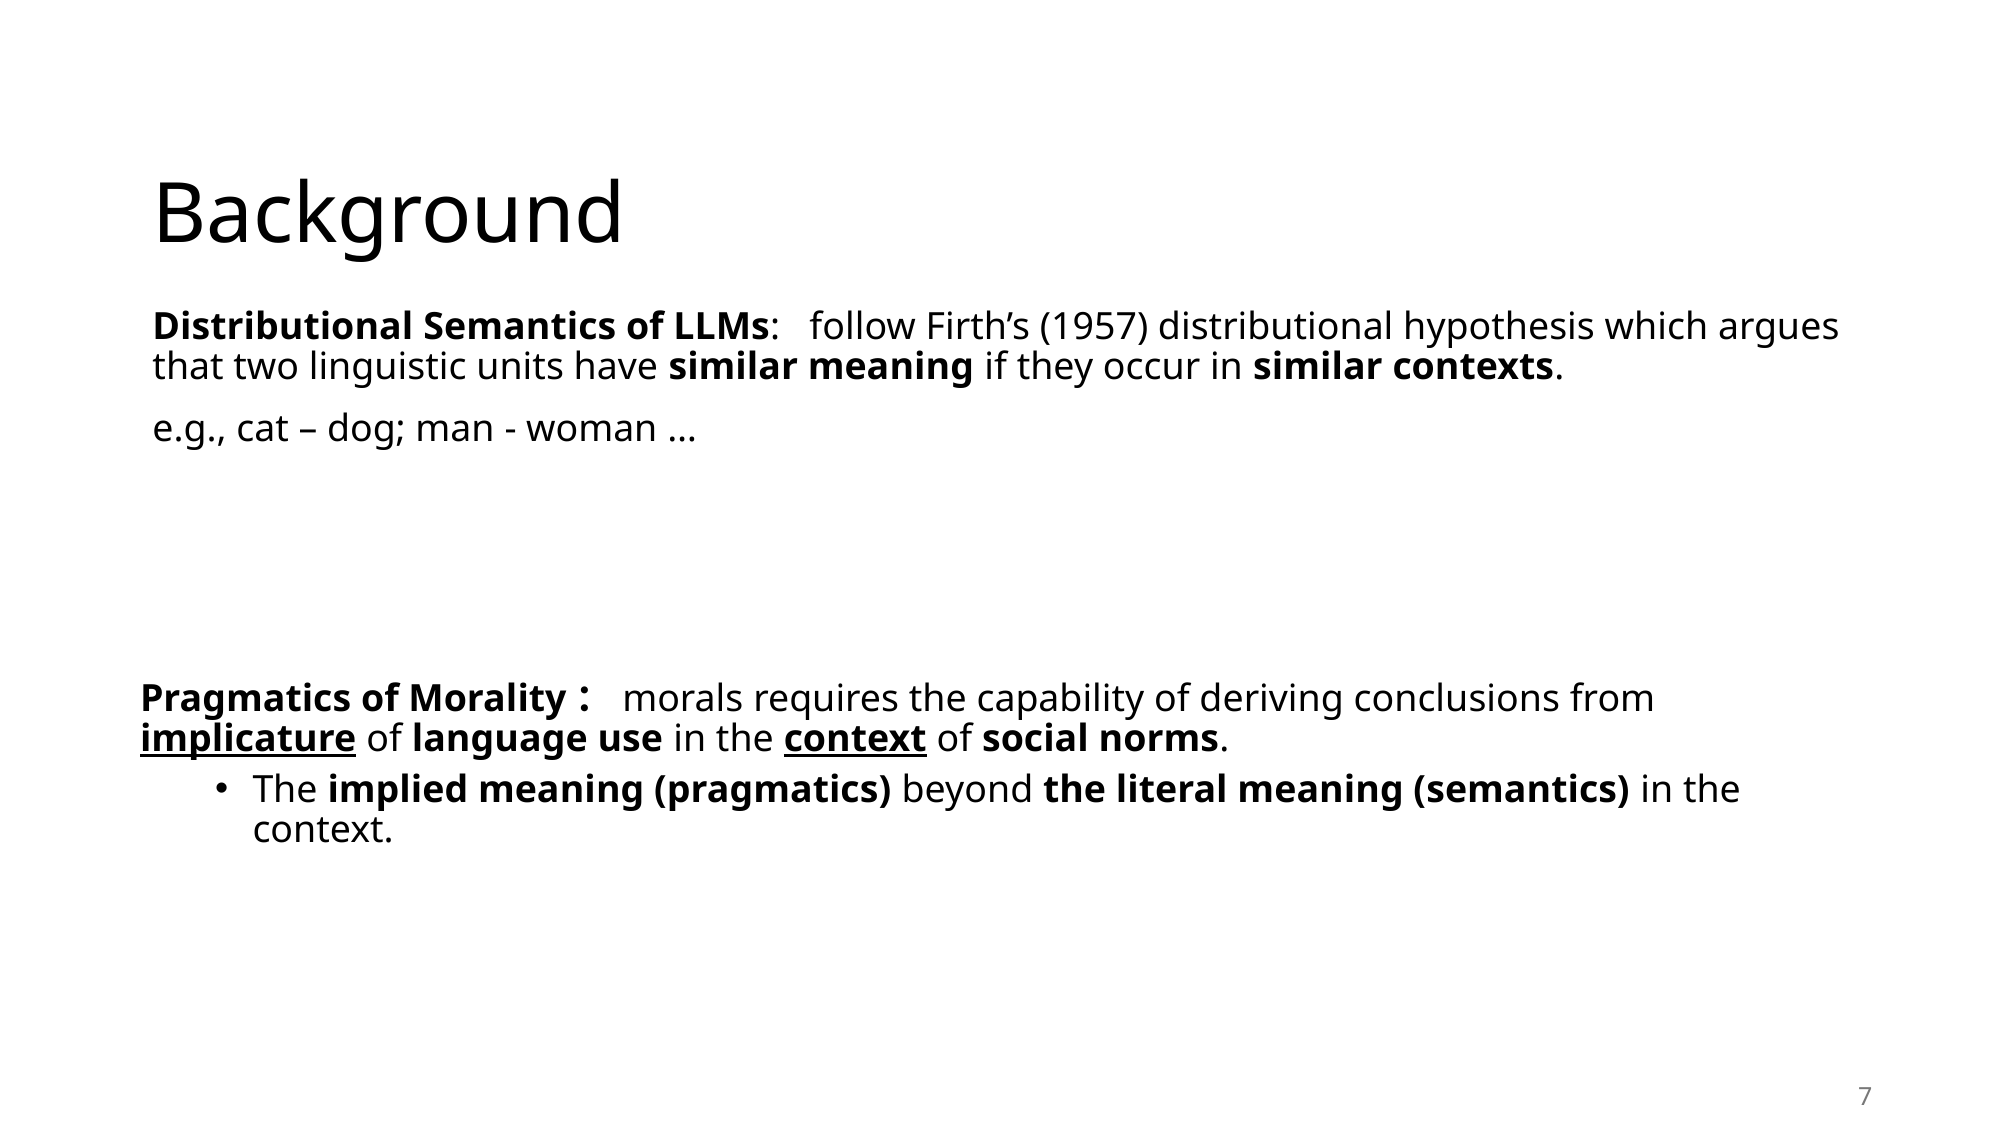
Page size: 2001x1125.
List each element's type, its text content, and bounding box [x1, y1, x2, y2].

list Distributional Semantics of LLMs: follow Firth’s (1957) distributional hypothesis which argues that two linguistic units have similar meaning if they occur in similar contexts. e.g., cat – dog; man - woman … [137, 299, 1888, 857]
text_box Pragmatics of Morality：morals requires the capability of deriving conclusions from implicature of language use in the context of social norms. The implied meaning (pragmatics) beyond the literal meaning (semantics) in the context. [125, 671, 1875, 1125]
text_box 7 [1437, 1067, 1888, 1125]
title Background [137, 59, 765, 299]
